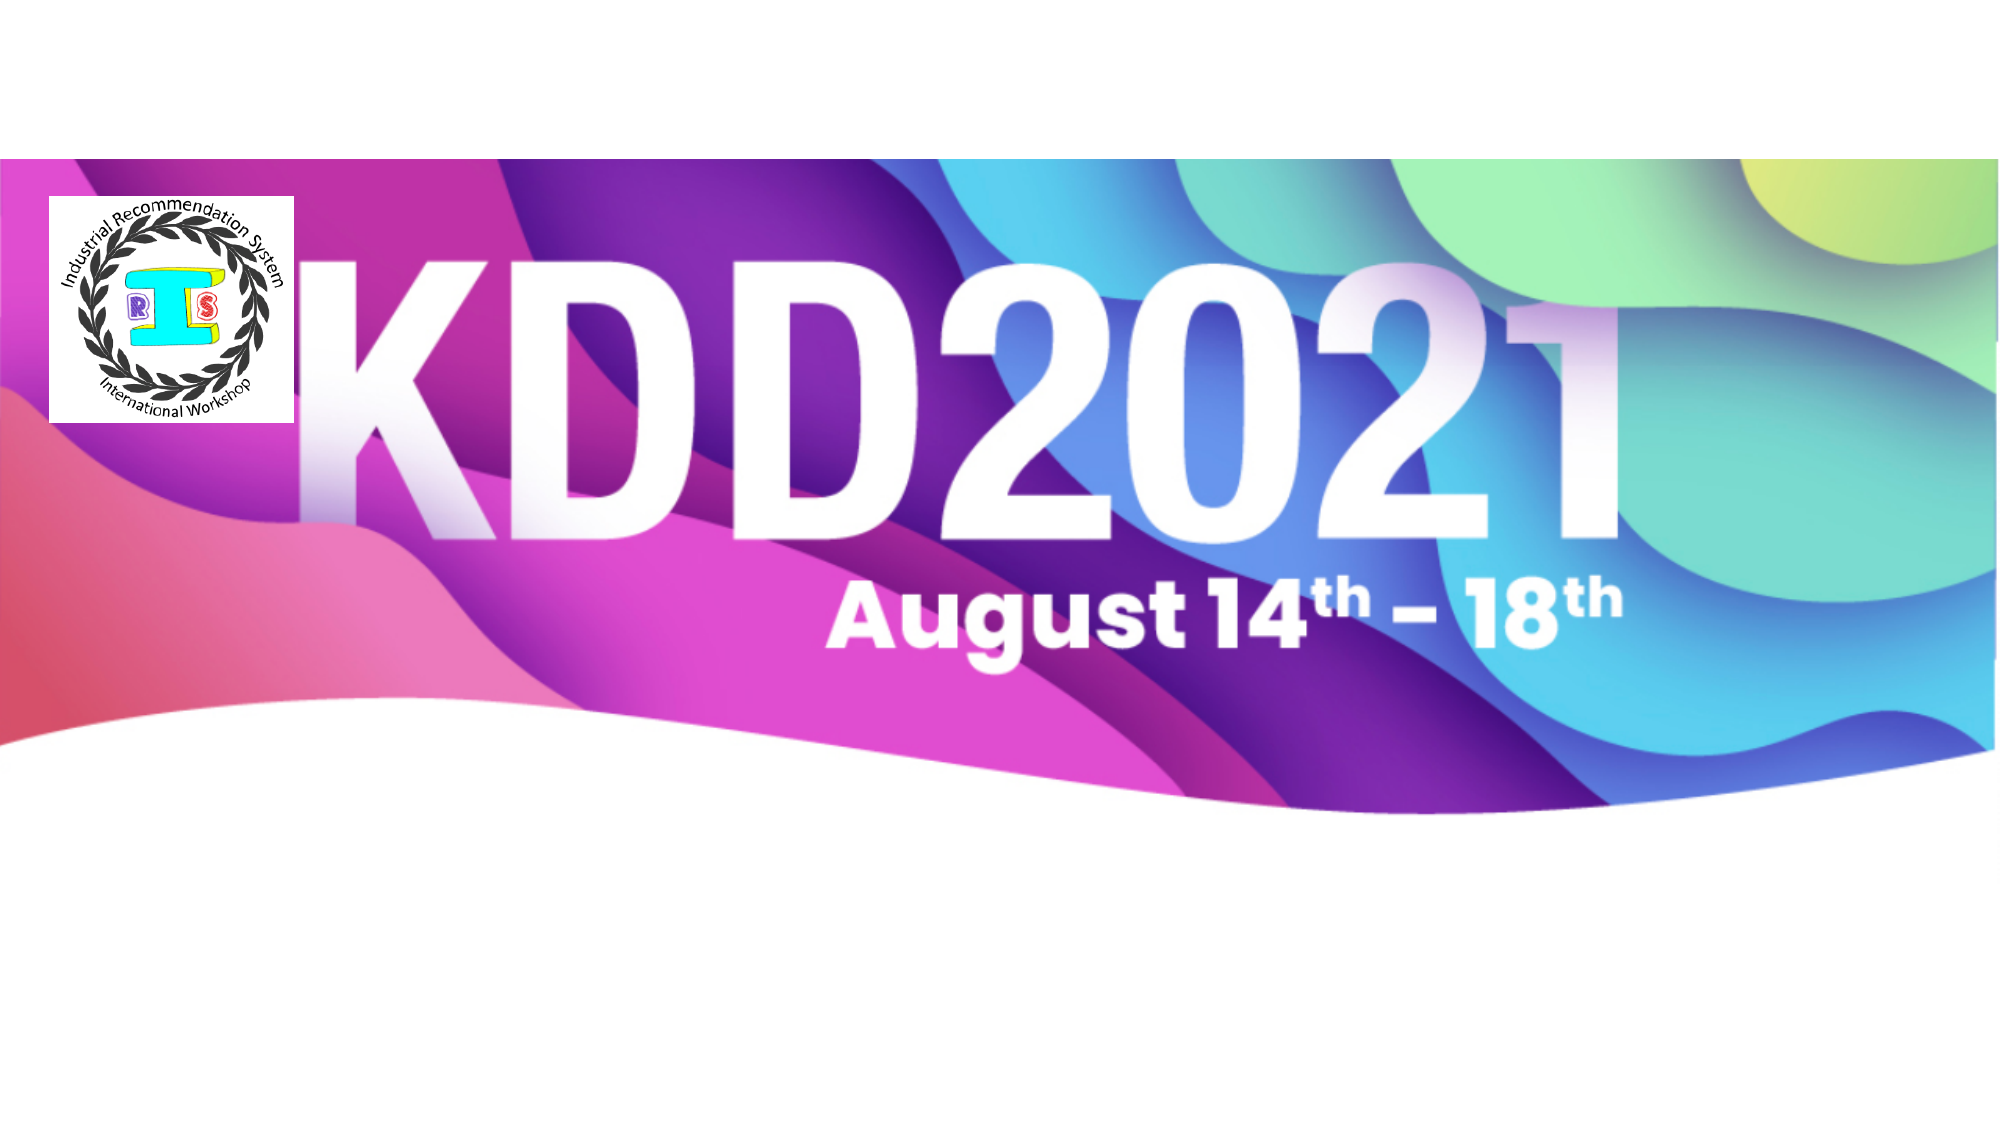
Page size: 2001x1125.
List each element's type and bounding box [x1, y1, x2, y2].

picture [0, 159, 2000, 888]
